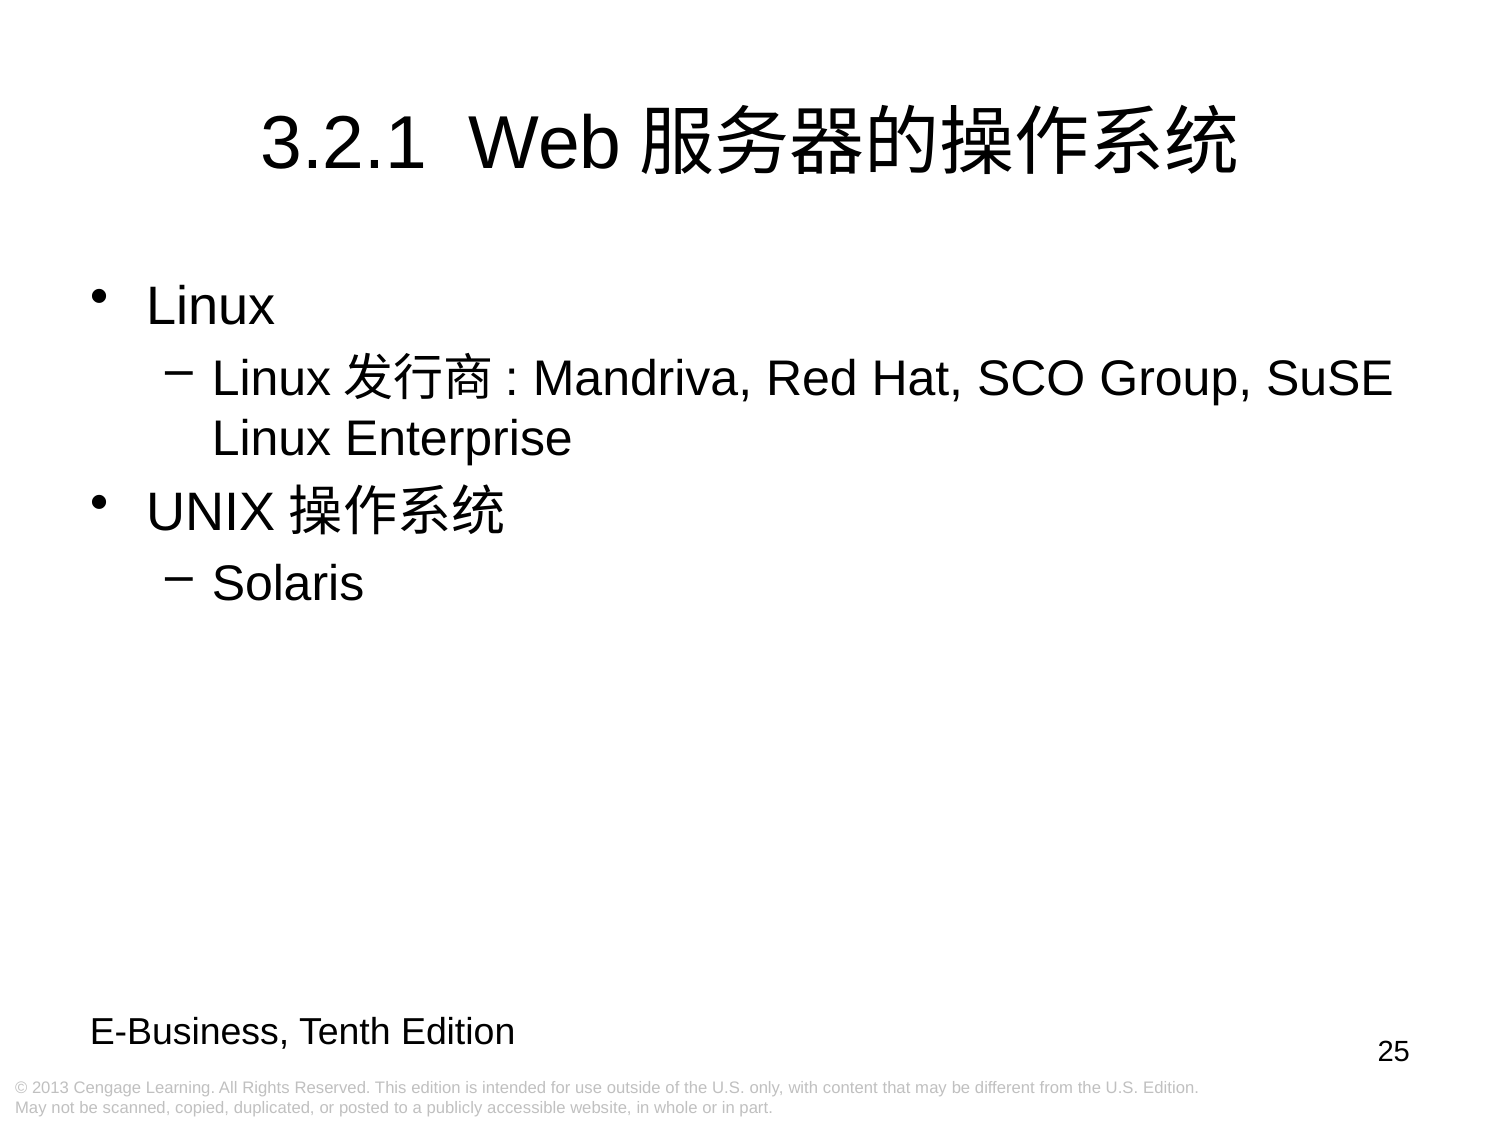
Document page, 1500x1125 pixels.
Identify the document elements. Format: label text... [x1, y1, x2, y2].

list Linux Linux发行商: Mandriva, Red Hat, SCO Group, SuSE Linux Enterprise UNIX操作系统 Solaris [75, 262, 1425, 1005]
title 3.2.1 Web服务器的操作系统 [75, 45, 1425, 233]
slide_number 25 [1074, 1024, 1426, 1103]
